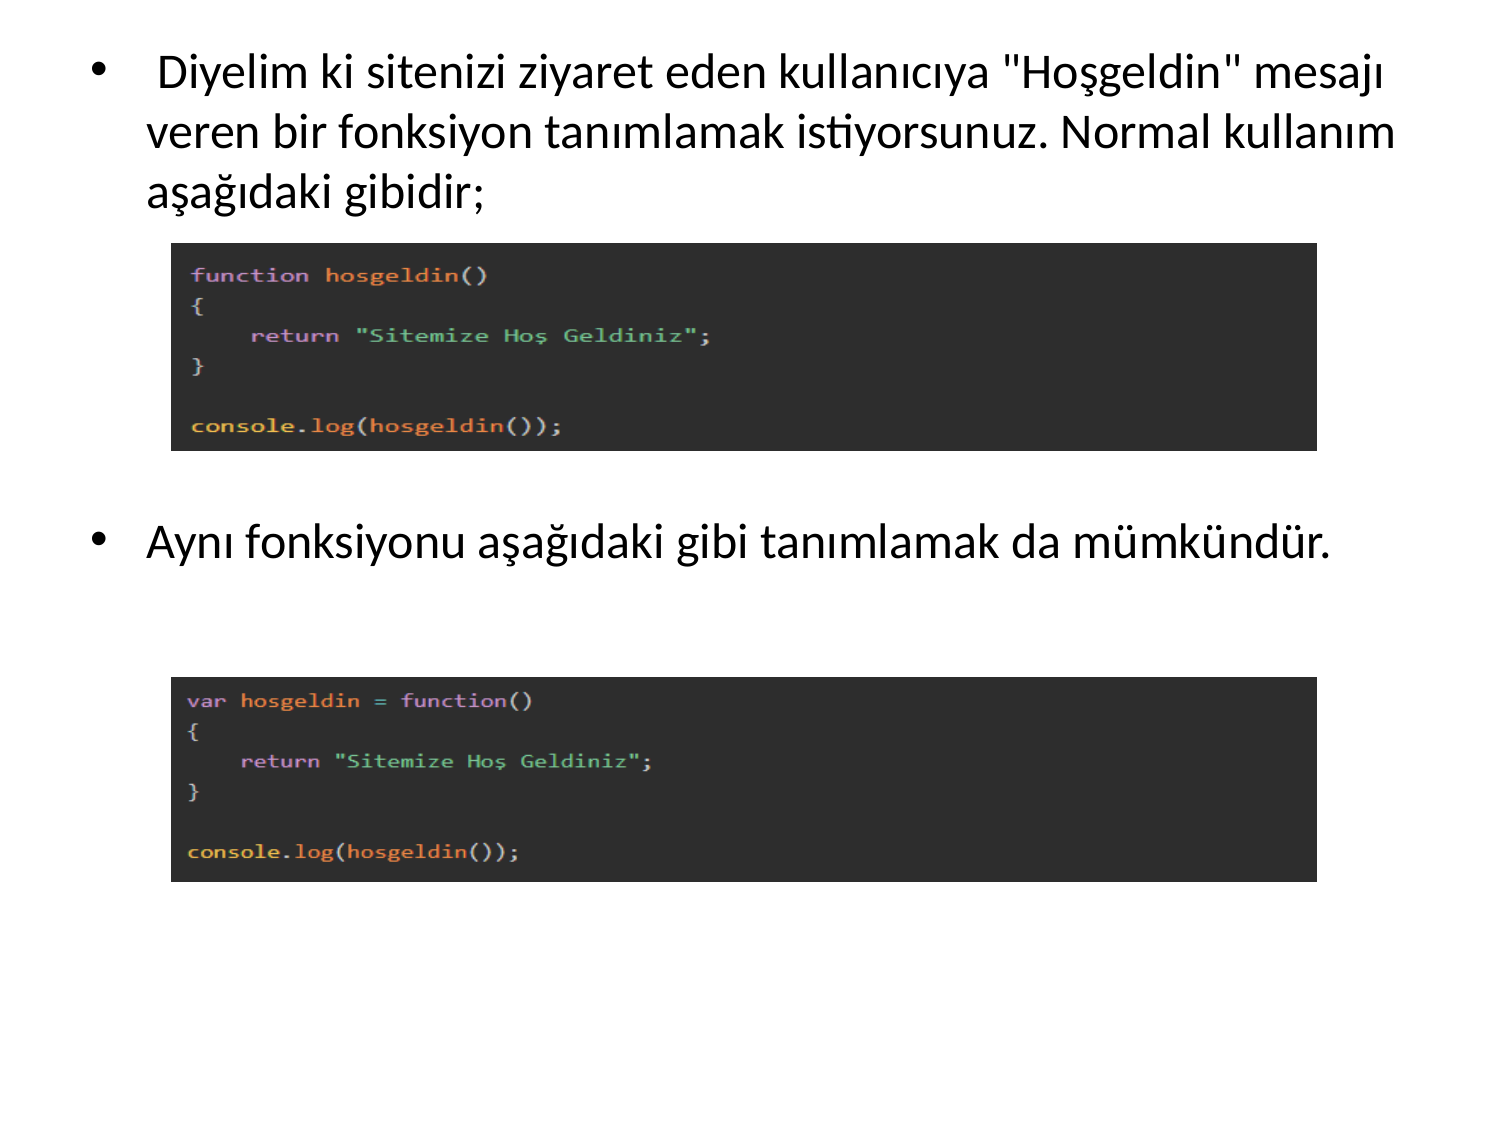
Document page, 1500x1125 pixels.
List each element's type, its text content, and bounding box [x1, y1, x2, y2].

picture [170, 243, 1318, 452]
list Diyelim ki sitenizi ziyaret eden kullanıcıya "Hoşgeldin" mesajı veren bir fonksiyon tanımlamak istiyorsunuz. Normal kullanım aşağıdaki gibidir; Aynı fonksiyonu aşağıdaki gibi tanımlamak da mümkündür. [75, 30, 1425, 1005]
picture [170, 677, 1318, 882]
